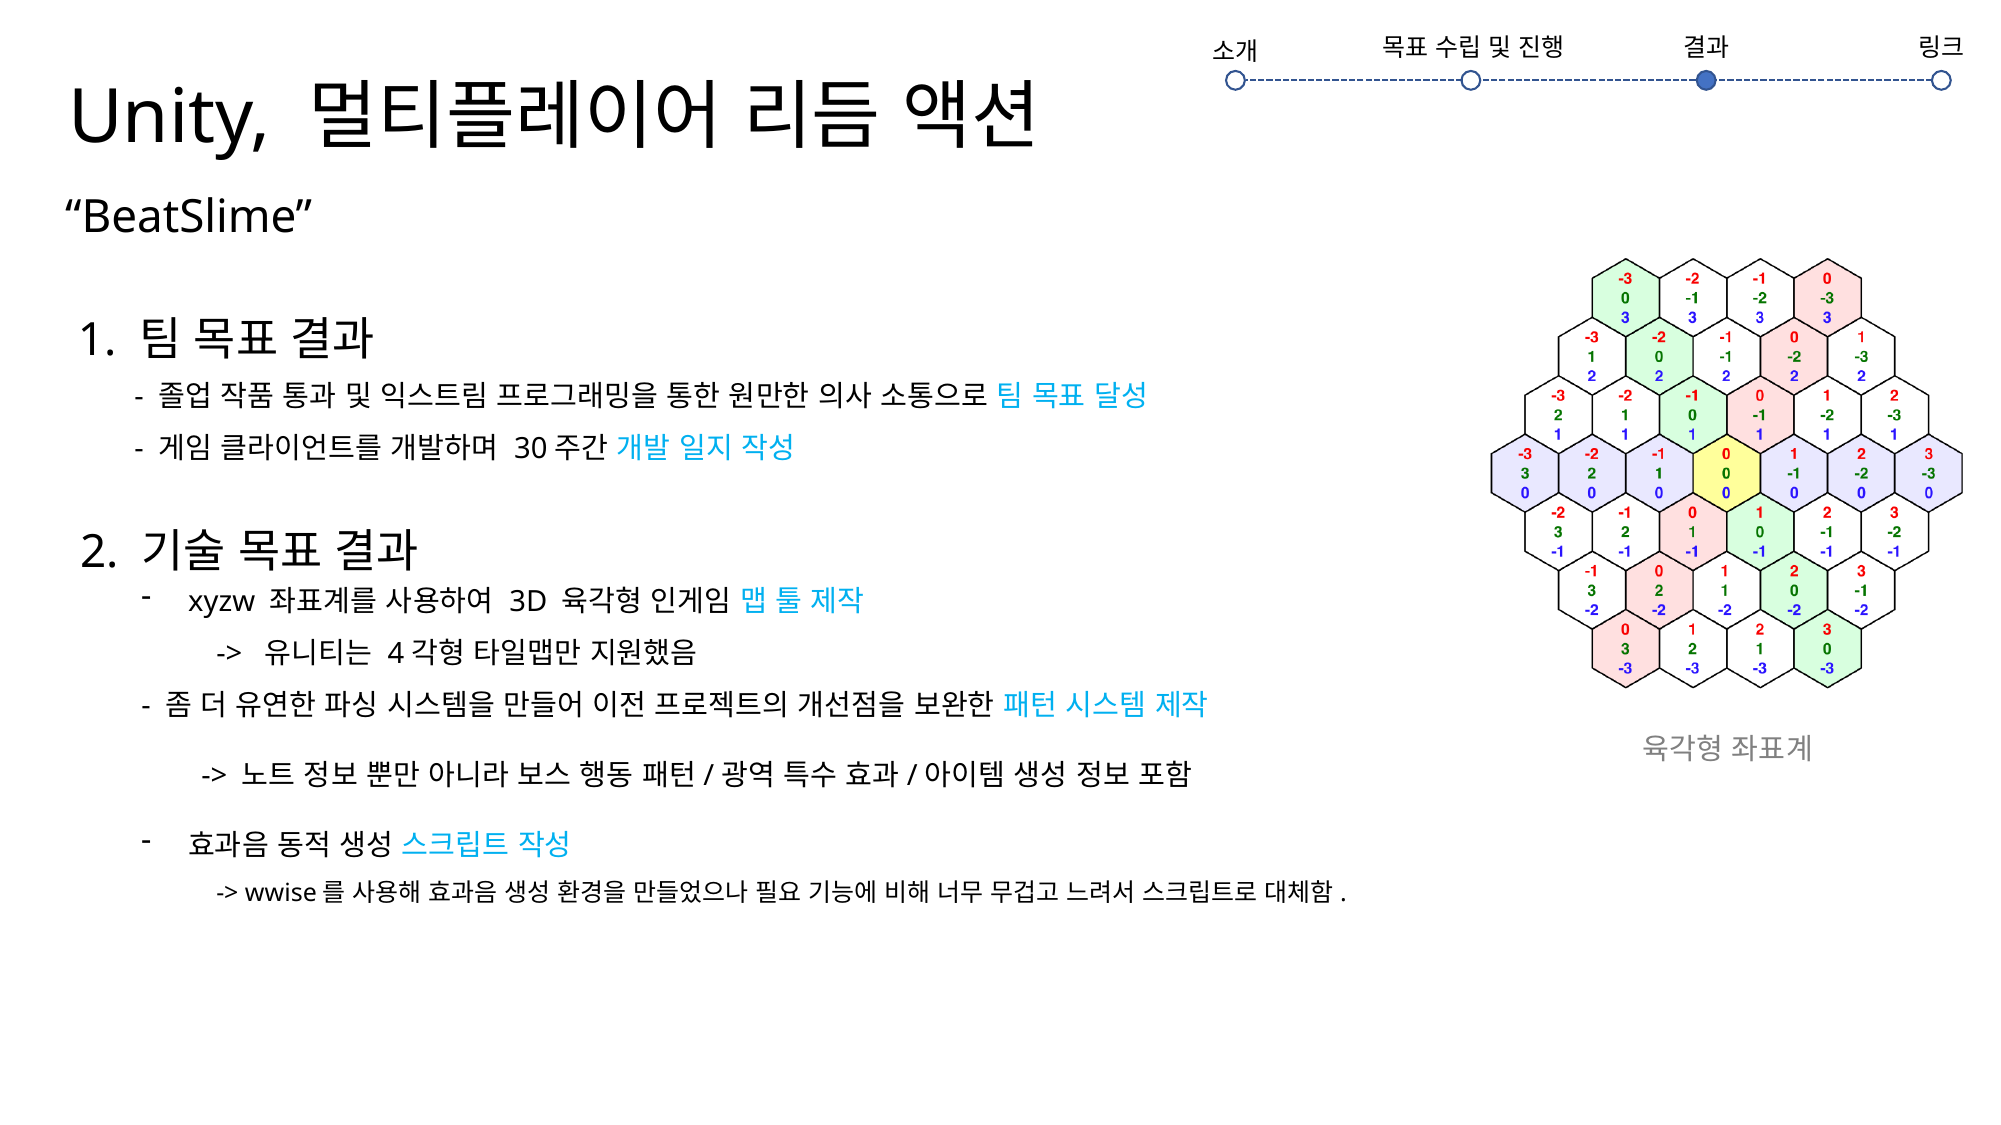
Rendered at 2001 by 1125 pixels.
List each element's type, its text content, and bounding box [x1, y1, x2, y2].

text_box xyzw 좌표계를 사용하여 3D 육각형 인게임 맵 툴 제작 -> 유니티는 4각형 타일맵만 지원했음 - 좀 더 유연한 파싱 시스템을 만들어 이전 프로젝트의 개선점을 보완한 패턴 시스템 제작 -> 노트 정보 뿐만 아니라 보스 행동 패턴/광역 특수 효과/아이템 생성 정보 포함 효과음 동적 생성 스크립트 작성 -> wwise를 사용해 효과음 생성 환경을 만들었으나 필요 기능에 비해 너무 무겁고 느려서 스크립트로 대체함. [126, 556, 1362, 914]
text_box 목표 수립 및 진행 [1367, 24, 1580, 69]
text_box [1460, 69, 1482, 91]
text_box [1224, 74, 1246, 91]
text_box 소개 [1197, 28, 1274, 74]
text_box “BeatSlime” [50, 179, 328, 249]
text_box 링크 [1903, 23, 1980, 69]
text_box 1. 팀 목표 결과 [63, 274, 390, 373]
text_box 육각형 좌표계 [1627, 723, 1828, 773]
picture [1479, 242, 1976, 702]
text_box [1931, 69, 1952, 91]
text_box - 졸업 작품 통과 및 익스트림 프로그래밍을 통한 원만한 의사 소통으로 팀 목표 달성 - 게임 클라이언트를 개발하며 30주간 개발 일지 작성 [119, 352, 1164, 472]
text_box [1695, 69, 1717, 91]
title Unity, 멀티플레이어 리듬 액션 [53, 9, 1246, 228]
text_box 결과 [1668, 23, 1745, 69]
text_box 2. 기술 목표 결과 [65, 486, 434, 584]
